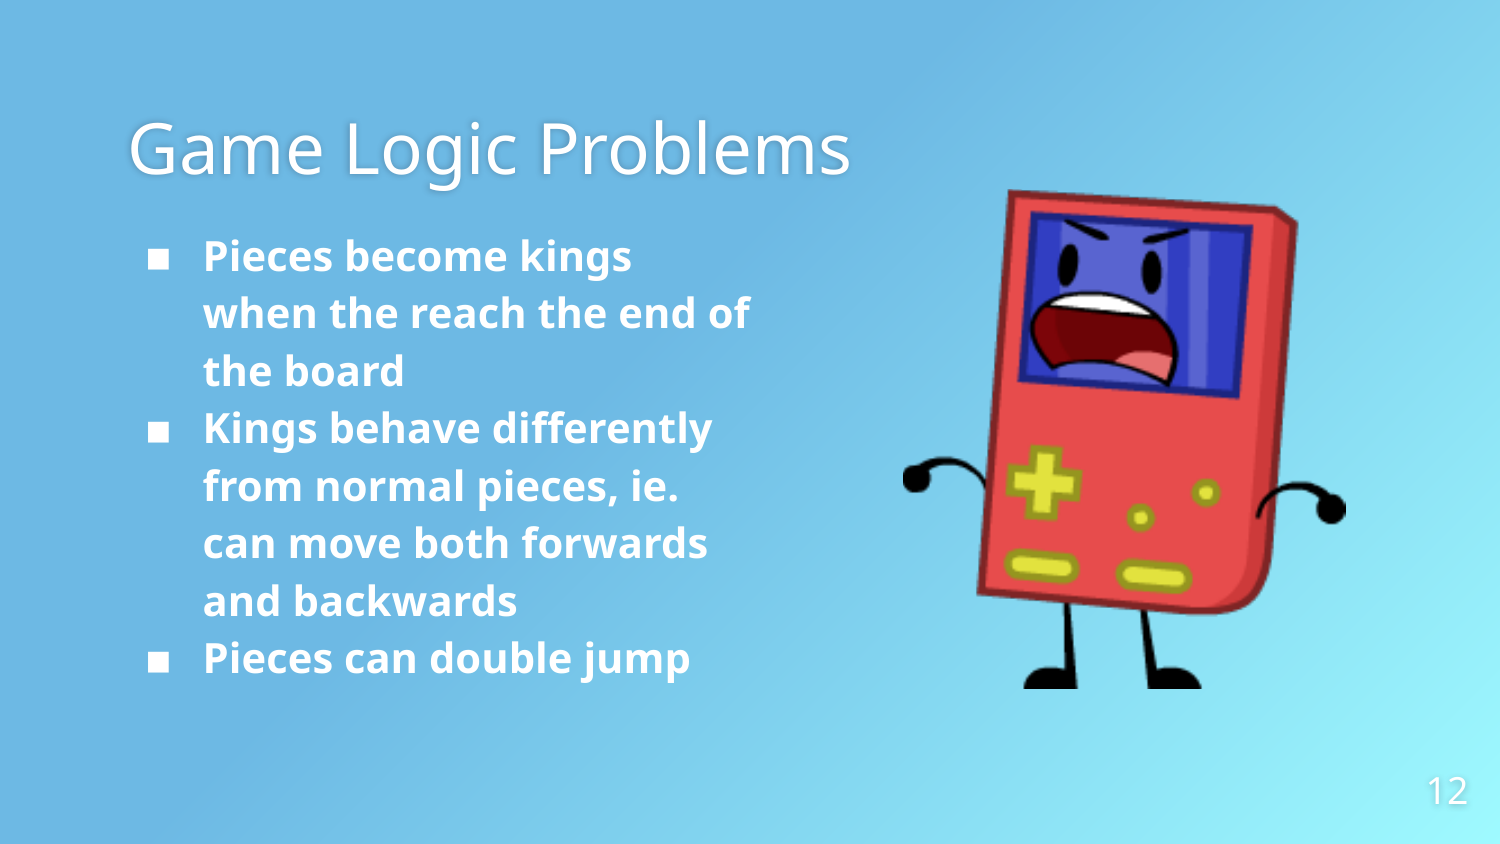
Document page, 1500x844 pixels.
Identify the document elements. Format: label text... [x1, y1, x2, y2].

picture [902, 189, 1347, 689]
list Pieces become kings when the reach the end of the board Kings behave differently from normal pieces, ie. can move both forwards and backwards Pieces can double jump [127, 222, 759, 689]
slide_number ‹#› [1378, 761, 1469, 814]
title Game Logic Problems [127, 124, 1374, 190]
